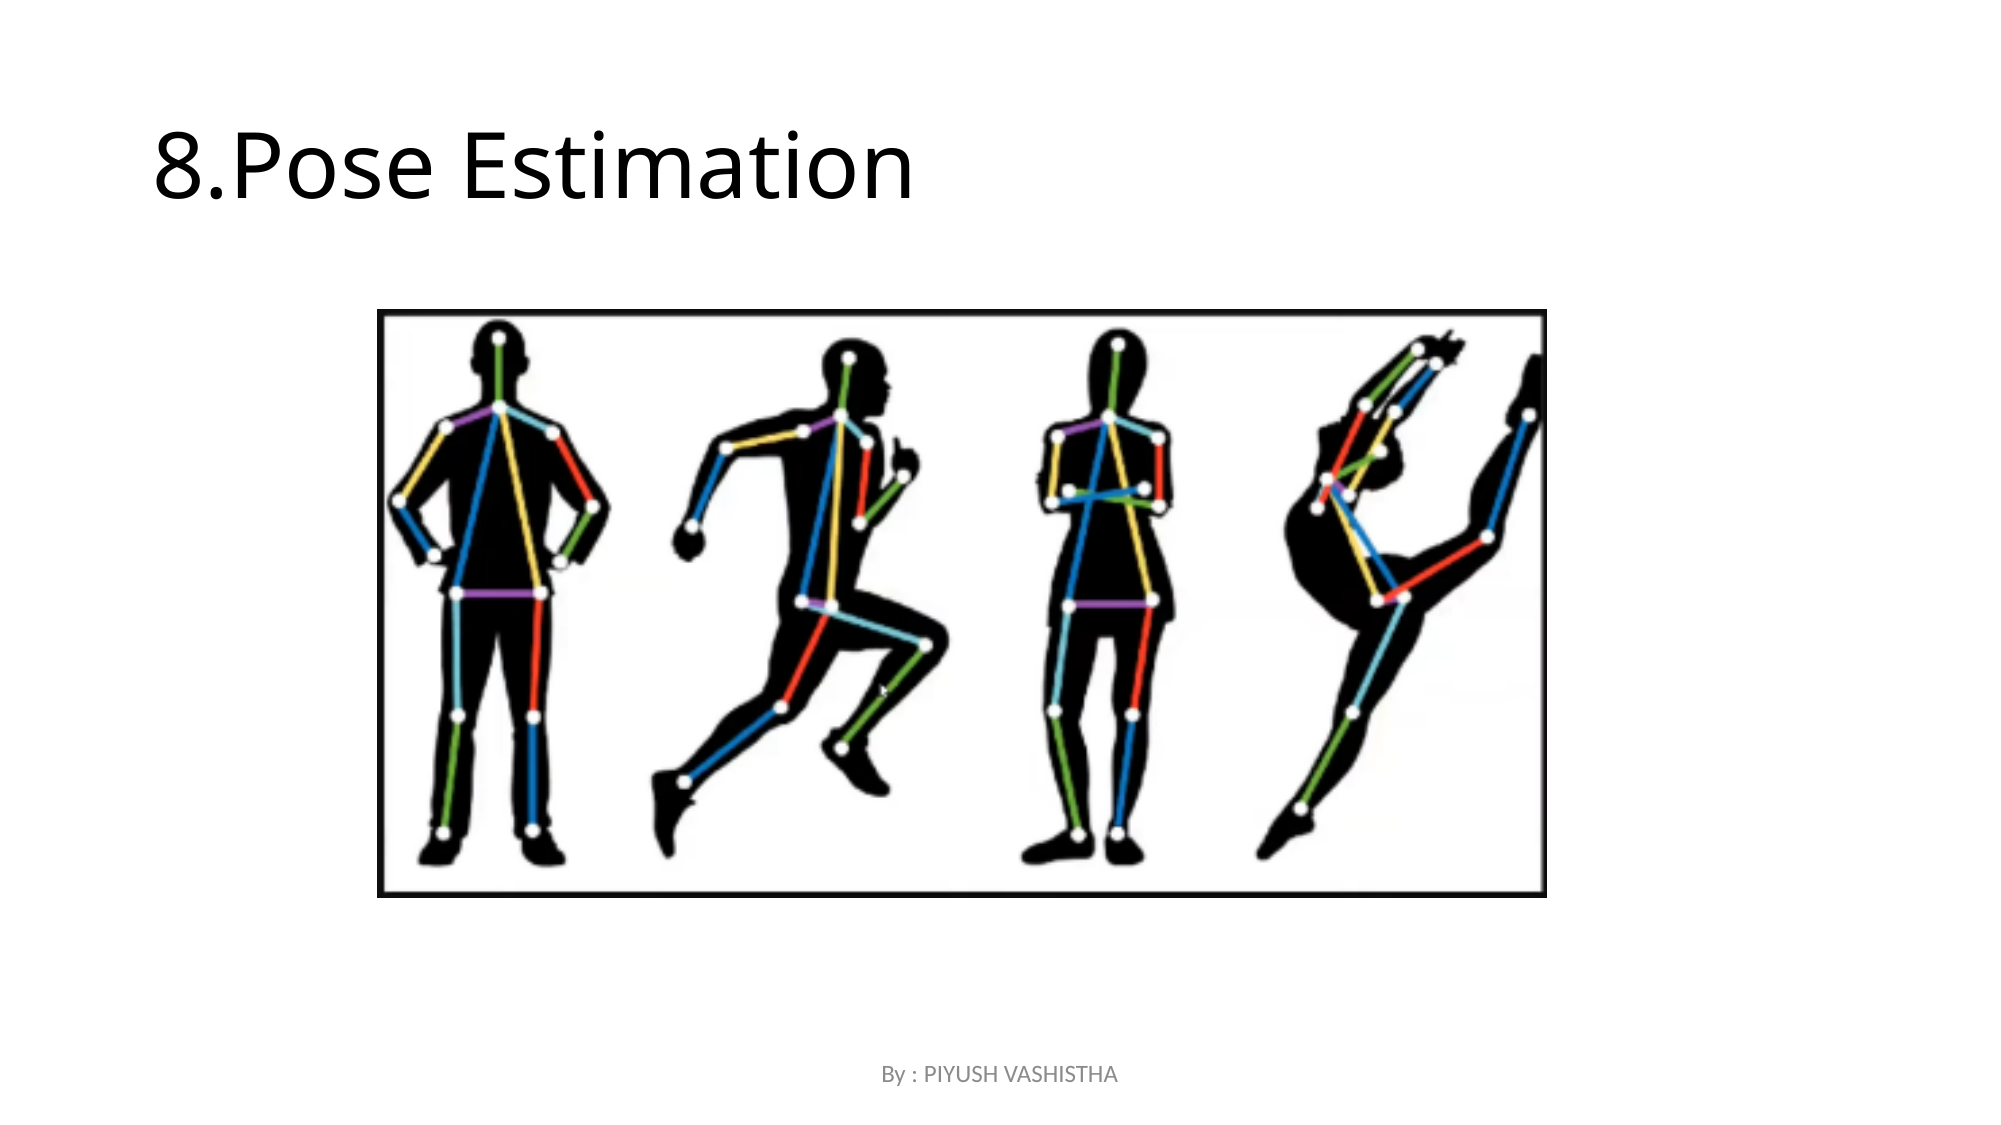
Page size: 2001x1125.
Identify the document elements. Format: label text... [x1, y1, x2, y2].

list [377, 309, 1546, 898]
footer By : PIYUSH VASHISTHA [662, 1042, 1338, 1103]
title 8.Pose Estimation [137, 59, 1863, 278]
